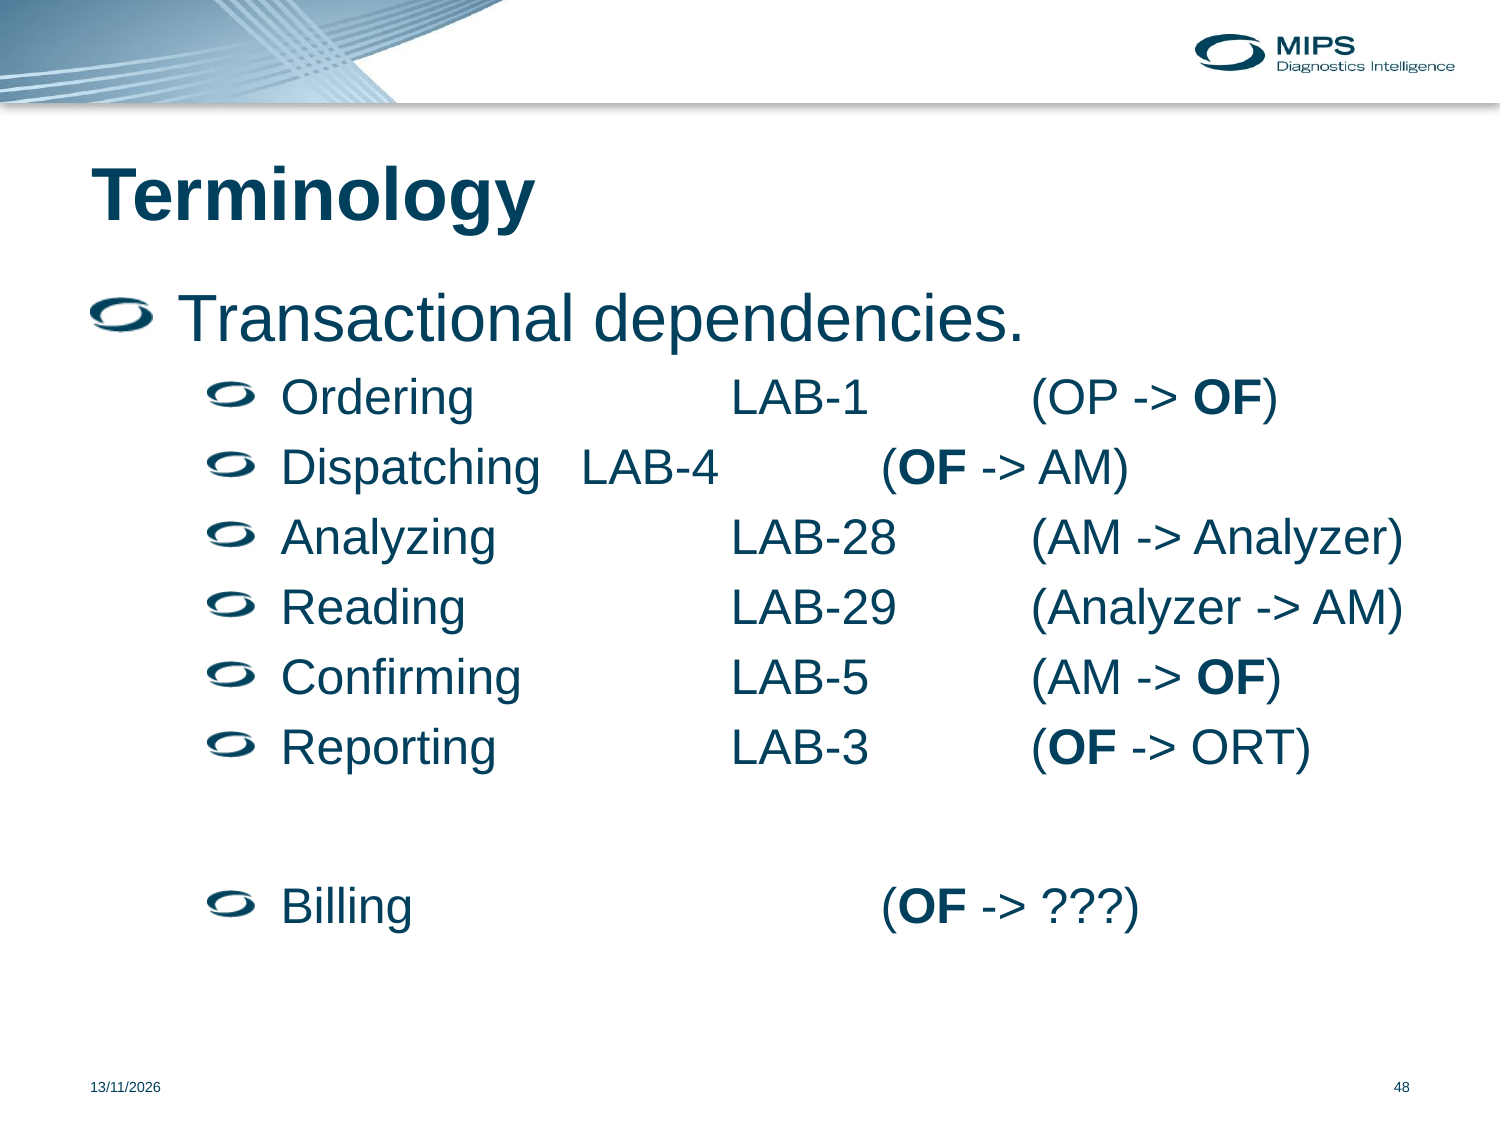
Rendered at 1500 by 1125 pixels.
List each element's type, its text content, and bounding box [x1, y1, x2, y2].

picture [207, 521, 255, 548]
picture [207, 451, 255, 478]
title Terminology [76, 125, 1427, 256]
picture [207, 890, 255, 918]
picture [90, 297, 153, 333]
picture [207, 381, 255, 408]
picture [207, 661, 255, 688]
picture [207, 731, 255, 758]
picture [207, 591, 255, 618]
slide_number 48 [1074, 1024, 1425, 1103]
picture [0, 0, 1500, 133]
list Transactional dependencies. Ordering LAB-1 (OP -> OF) Dispatching LAB-4 (OF -> AM) Analyzing LAB-28 (AM -> Analyzer) Reading LAB-29 (Analyzer -> AM) Confirming LAB-5 (AM -> OF) Reporting LAB-3 (OF -> ORT) Billing (OF -> ???) [75, 267, 1483, 1005]
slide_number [75, 1024, 425, 1103]
